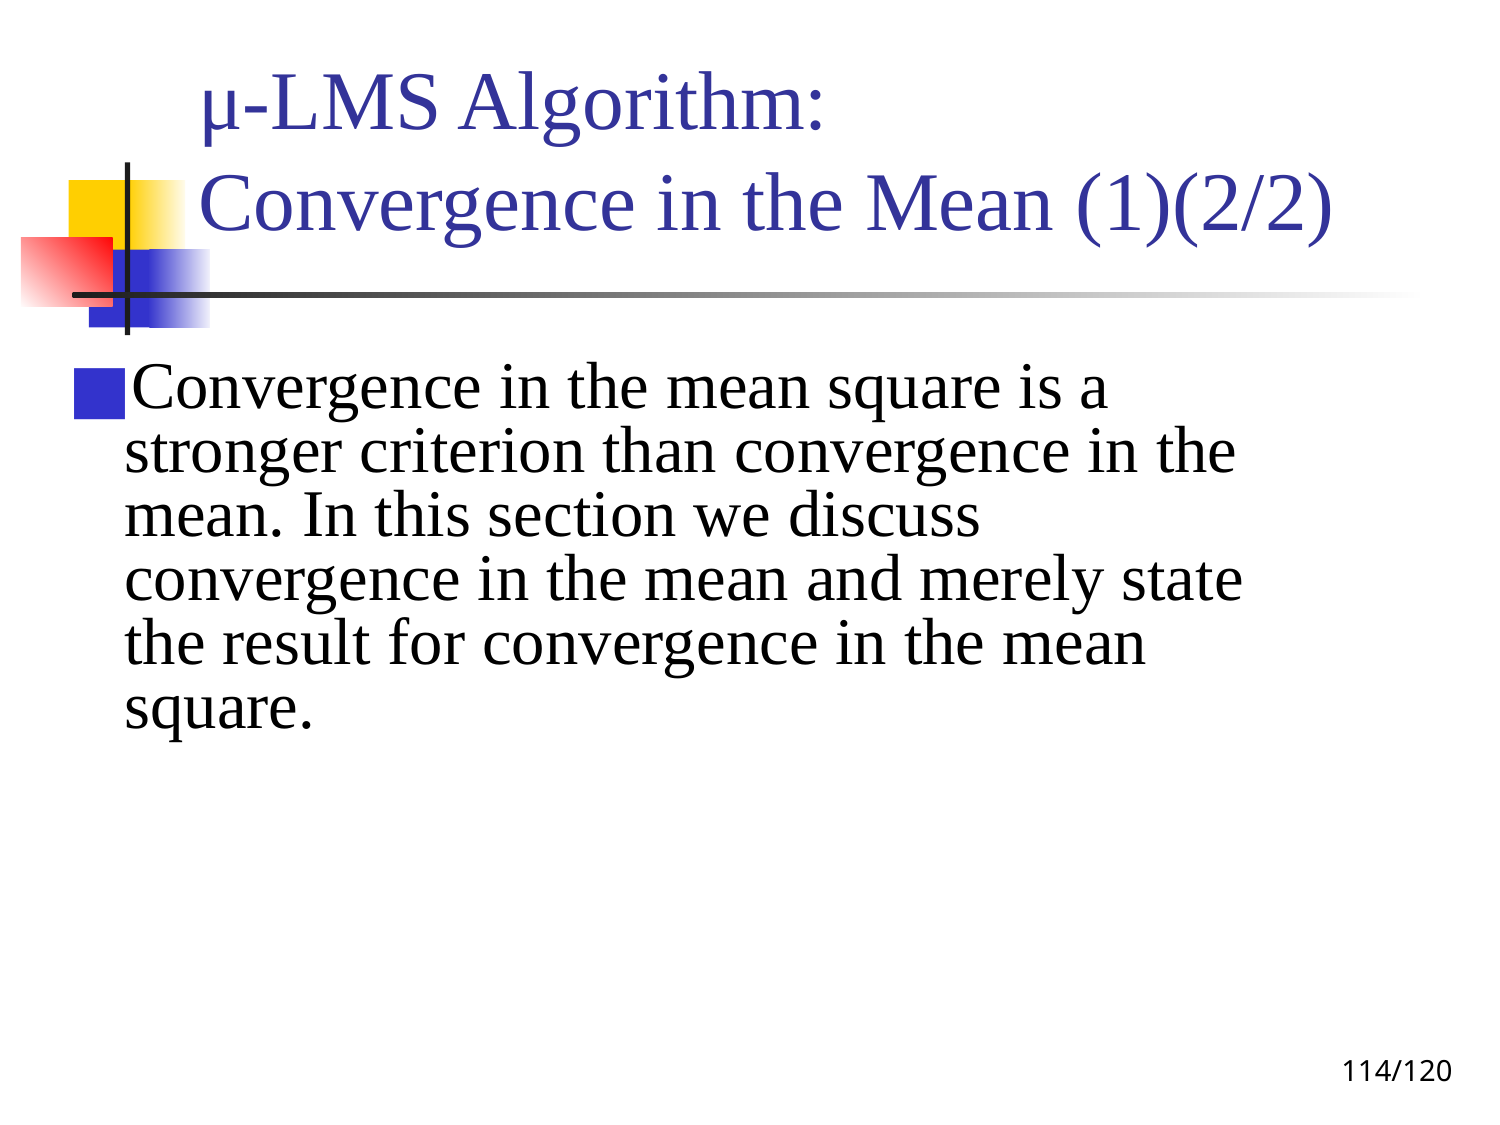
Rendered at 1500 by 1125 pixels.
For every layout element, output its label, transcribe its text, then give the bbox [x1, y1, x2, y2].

title μ-LMS Algorithm: Convergence in the Mean (1)(2/2) [183, 54, 1376, 255]
slide_number ‹#›/120 [1155, 1024, 1468, 1100]
text_box [372, 367, 403, 454]
list Convergence in the mean square is a stronger criterion than convergence in the mean. In this section we discuss convergence in the mean and merely state the result for convergence in the mean square. [53, 350, 1329, 775]
